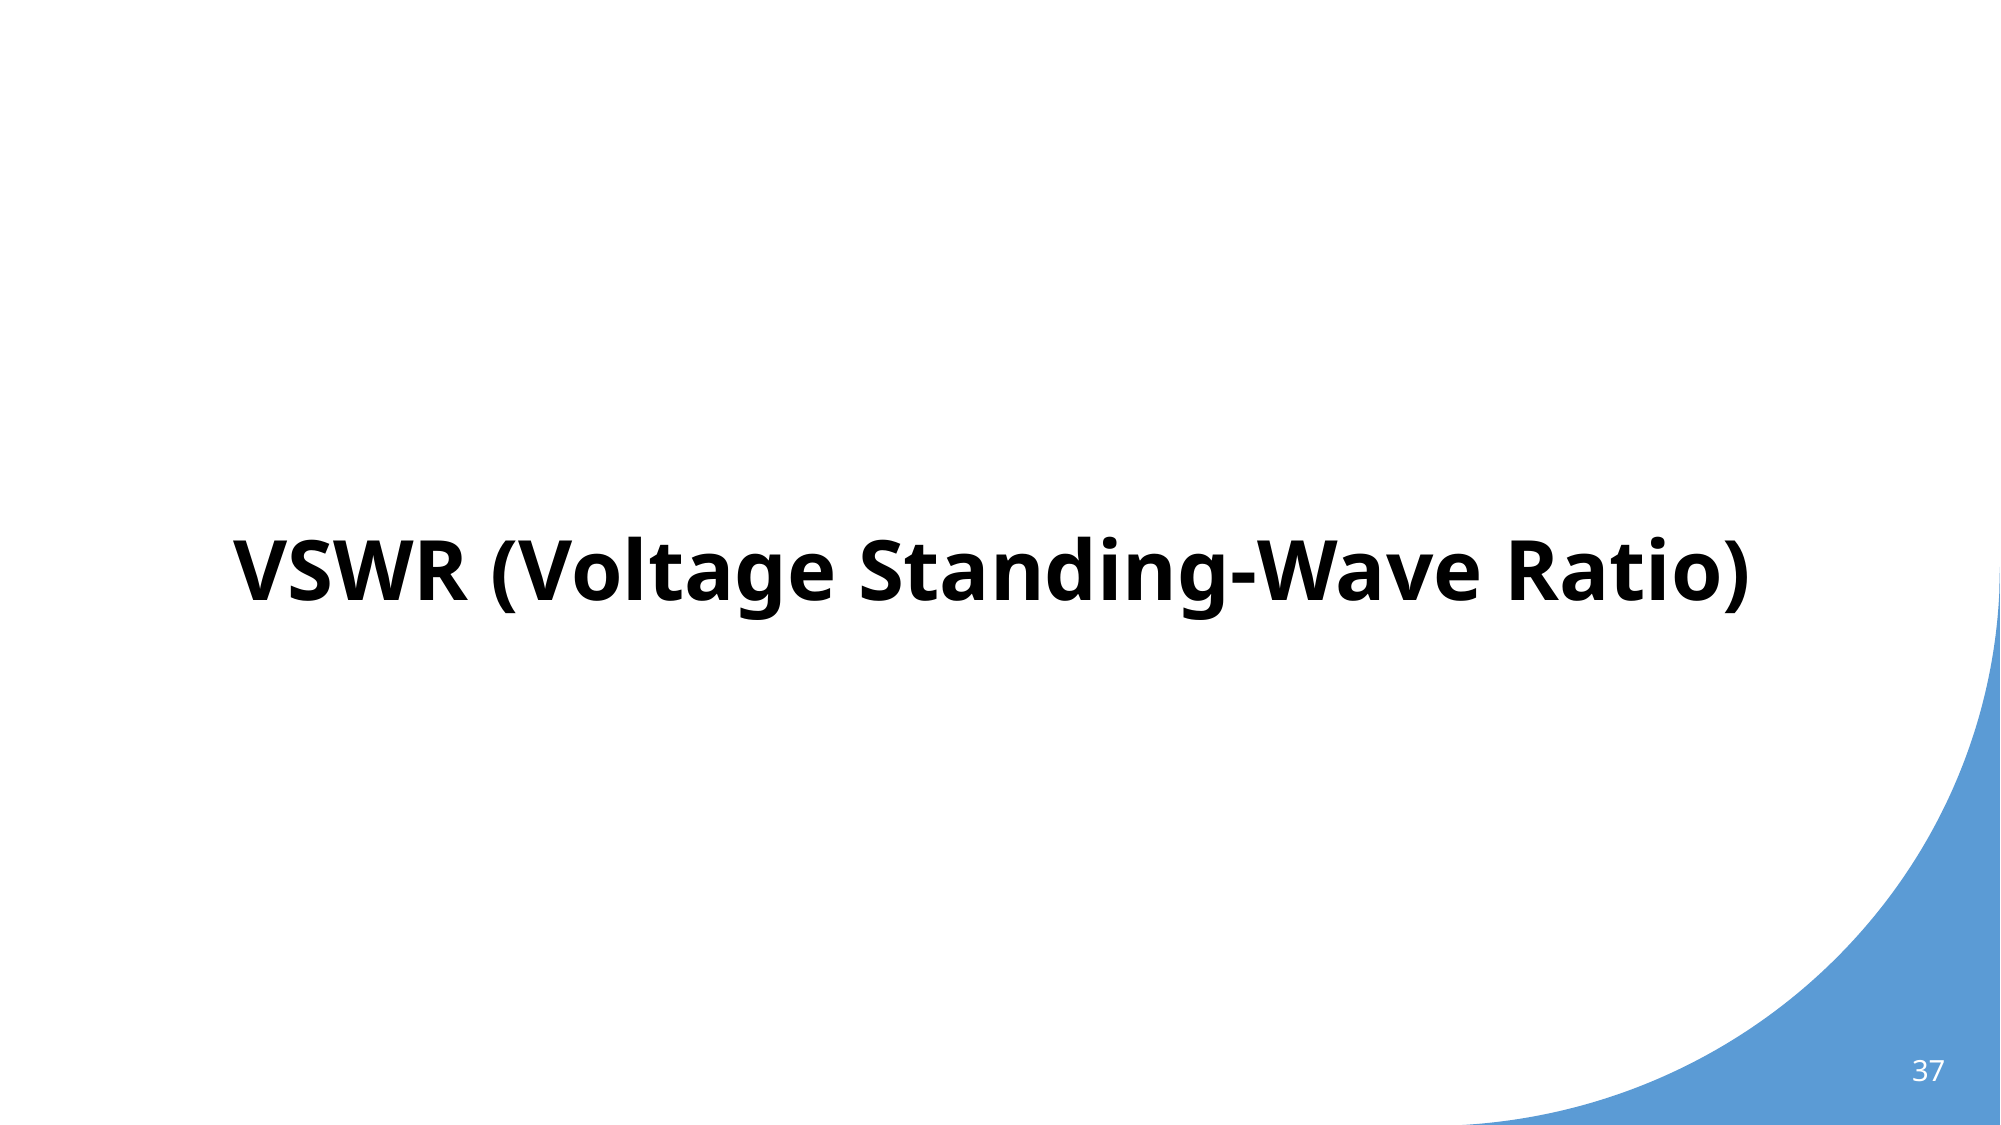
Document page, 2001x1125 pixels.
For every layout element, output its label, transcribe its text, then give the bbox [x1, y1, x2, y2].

slide_number 37 [1893, 1042, 1961, 1103]
title VSWR (Voltage Standing-Wave Ratio) [176, 438, 1809, 687]
